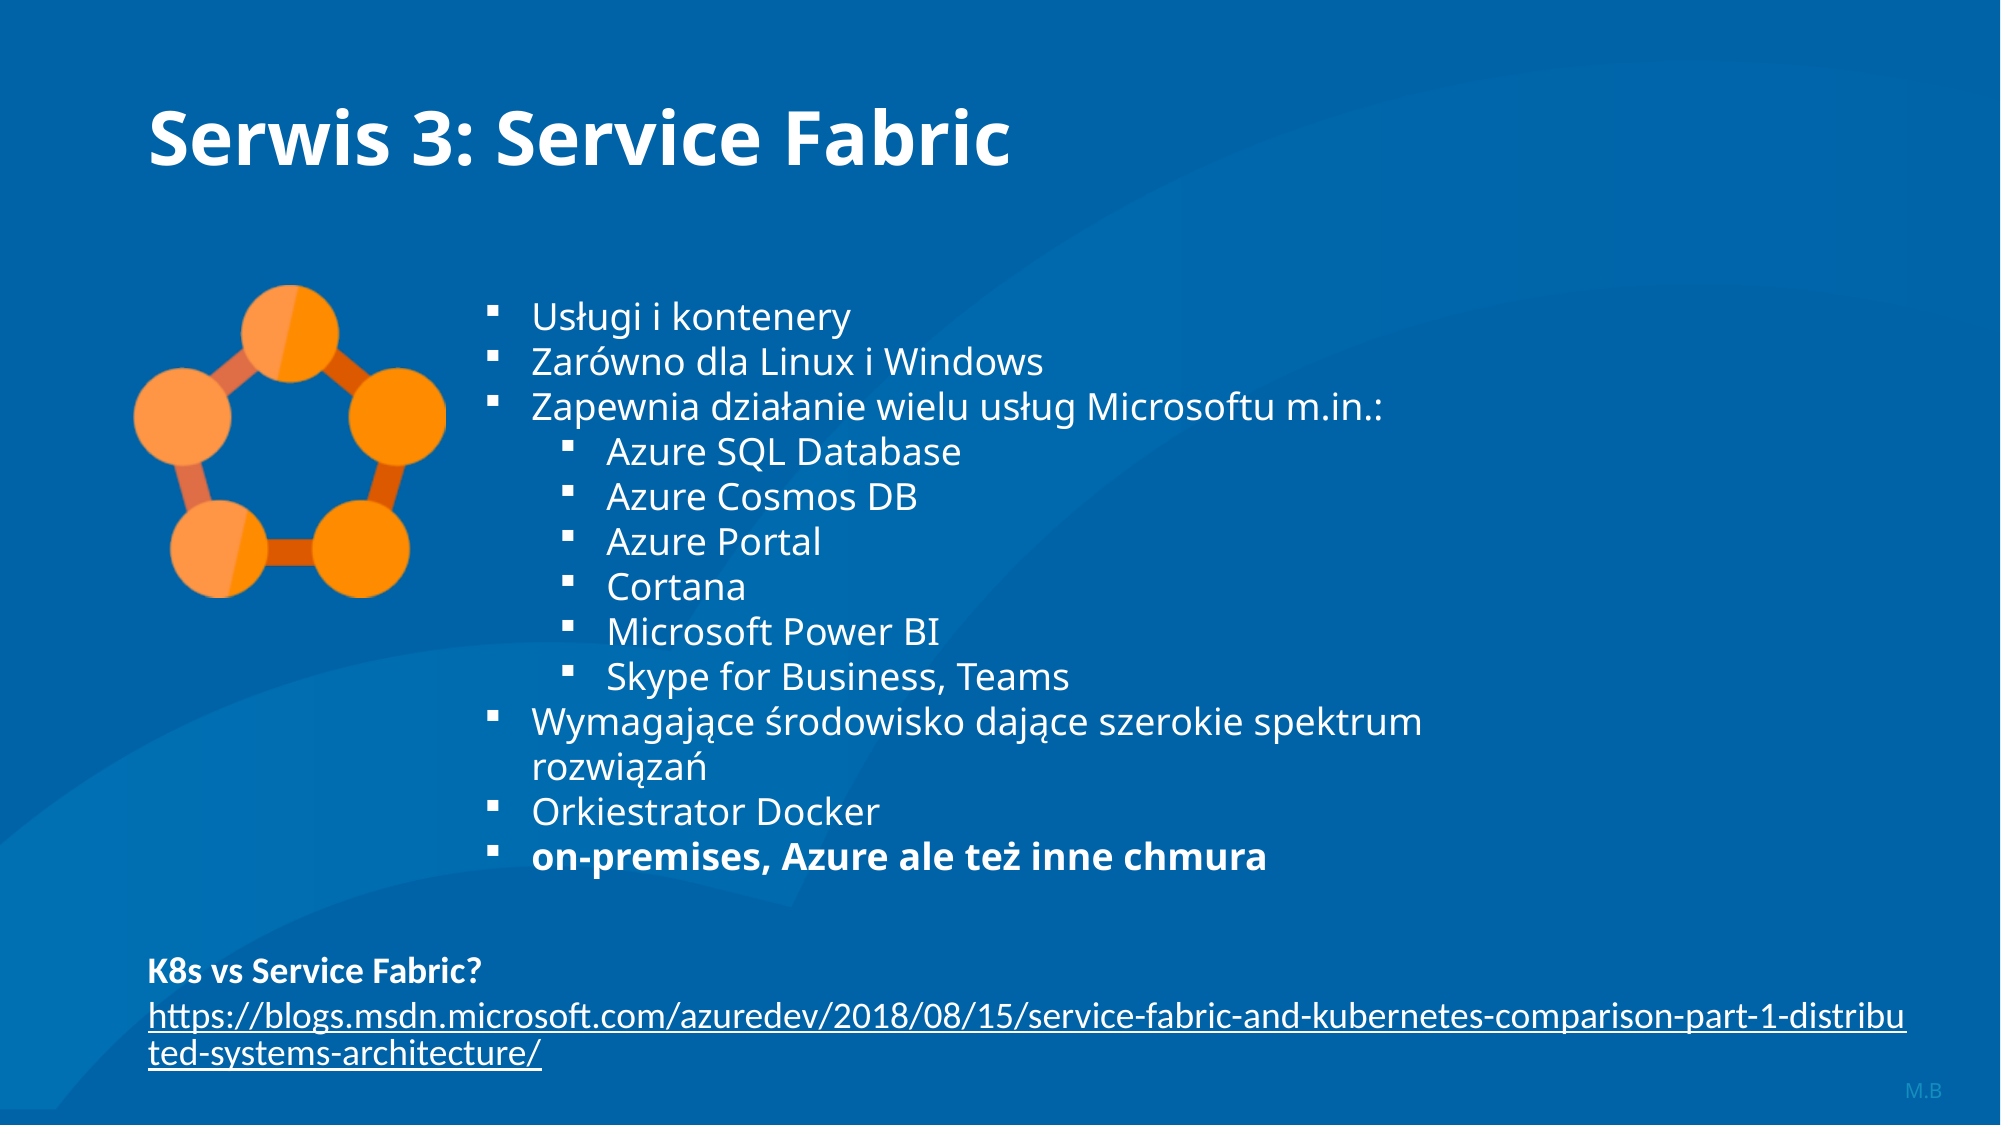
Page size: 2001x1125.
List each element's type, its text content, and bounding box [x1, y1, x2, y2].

text_box M.B [1889, 1069, 1977, 1110]
list Serwis 3: Service Fabric [133, 75, 1923, 196]
text_box Usługi i kontenery Zarówno dla Linux i Windows Zapewnia działanie wielu usług Microsoftu m.in.: Azure SQL Database Azure Cosmos DB Azure Portal Cortana Microsoft Power BI Skype for Business, Teams Wymagające środowisko dające szerokie spektrum rozwiązań Orkiestrator Docker on-premises, Azure ale też inne chmura [469, 285, 1586, 886]
text_box K8s vs Service Fabric? https://blogs.msdn.microsoft.com/azuredev/2018/08/15/service-fabric-and-kubernetes-comparison-part-1-distributed-systems-architecture/ [133, 938, 1923, 1044]
picture [0, 0, 2001, 1125]
